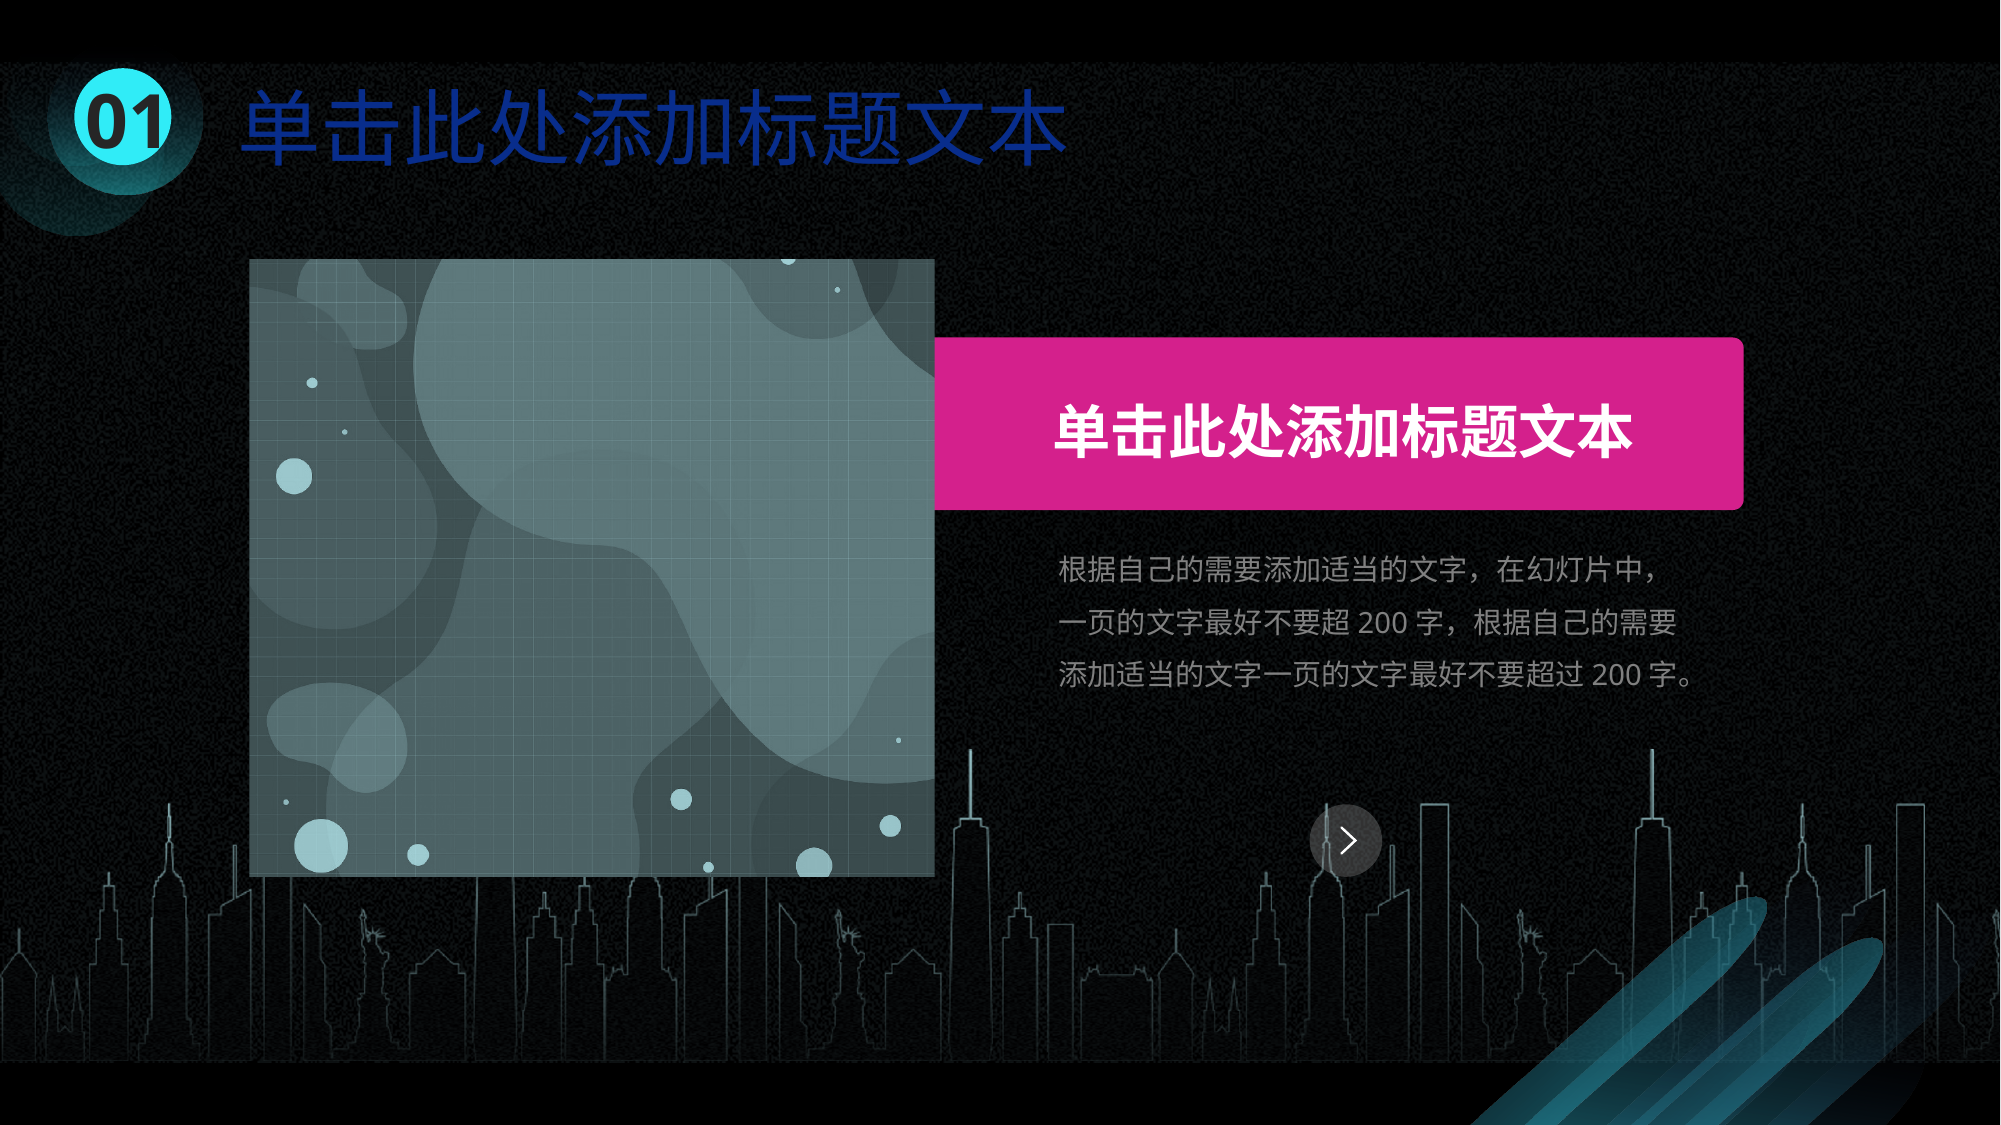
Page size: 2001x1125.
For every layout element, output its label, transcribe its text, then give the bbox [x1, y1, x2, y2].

text_box 01 [70, 65, 198, 171]
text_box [935, 337, 1744, 510]
text_box 单击此处添加标题文本 [222, 80, 1294, 185]
text_box 根据自己的需要添加适当的文字，在幻灯片中，一页的文字最好不要超200字，根据自己的需要添加适当的文字一页的文字最好不要超过200字。 [1043, 526, 1711, 699]
picture [249, 259, 935, 877]
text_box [935, 804, 1383, 877]
